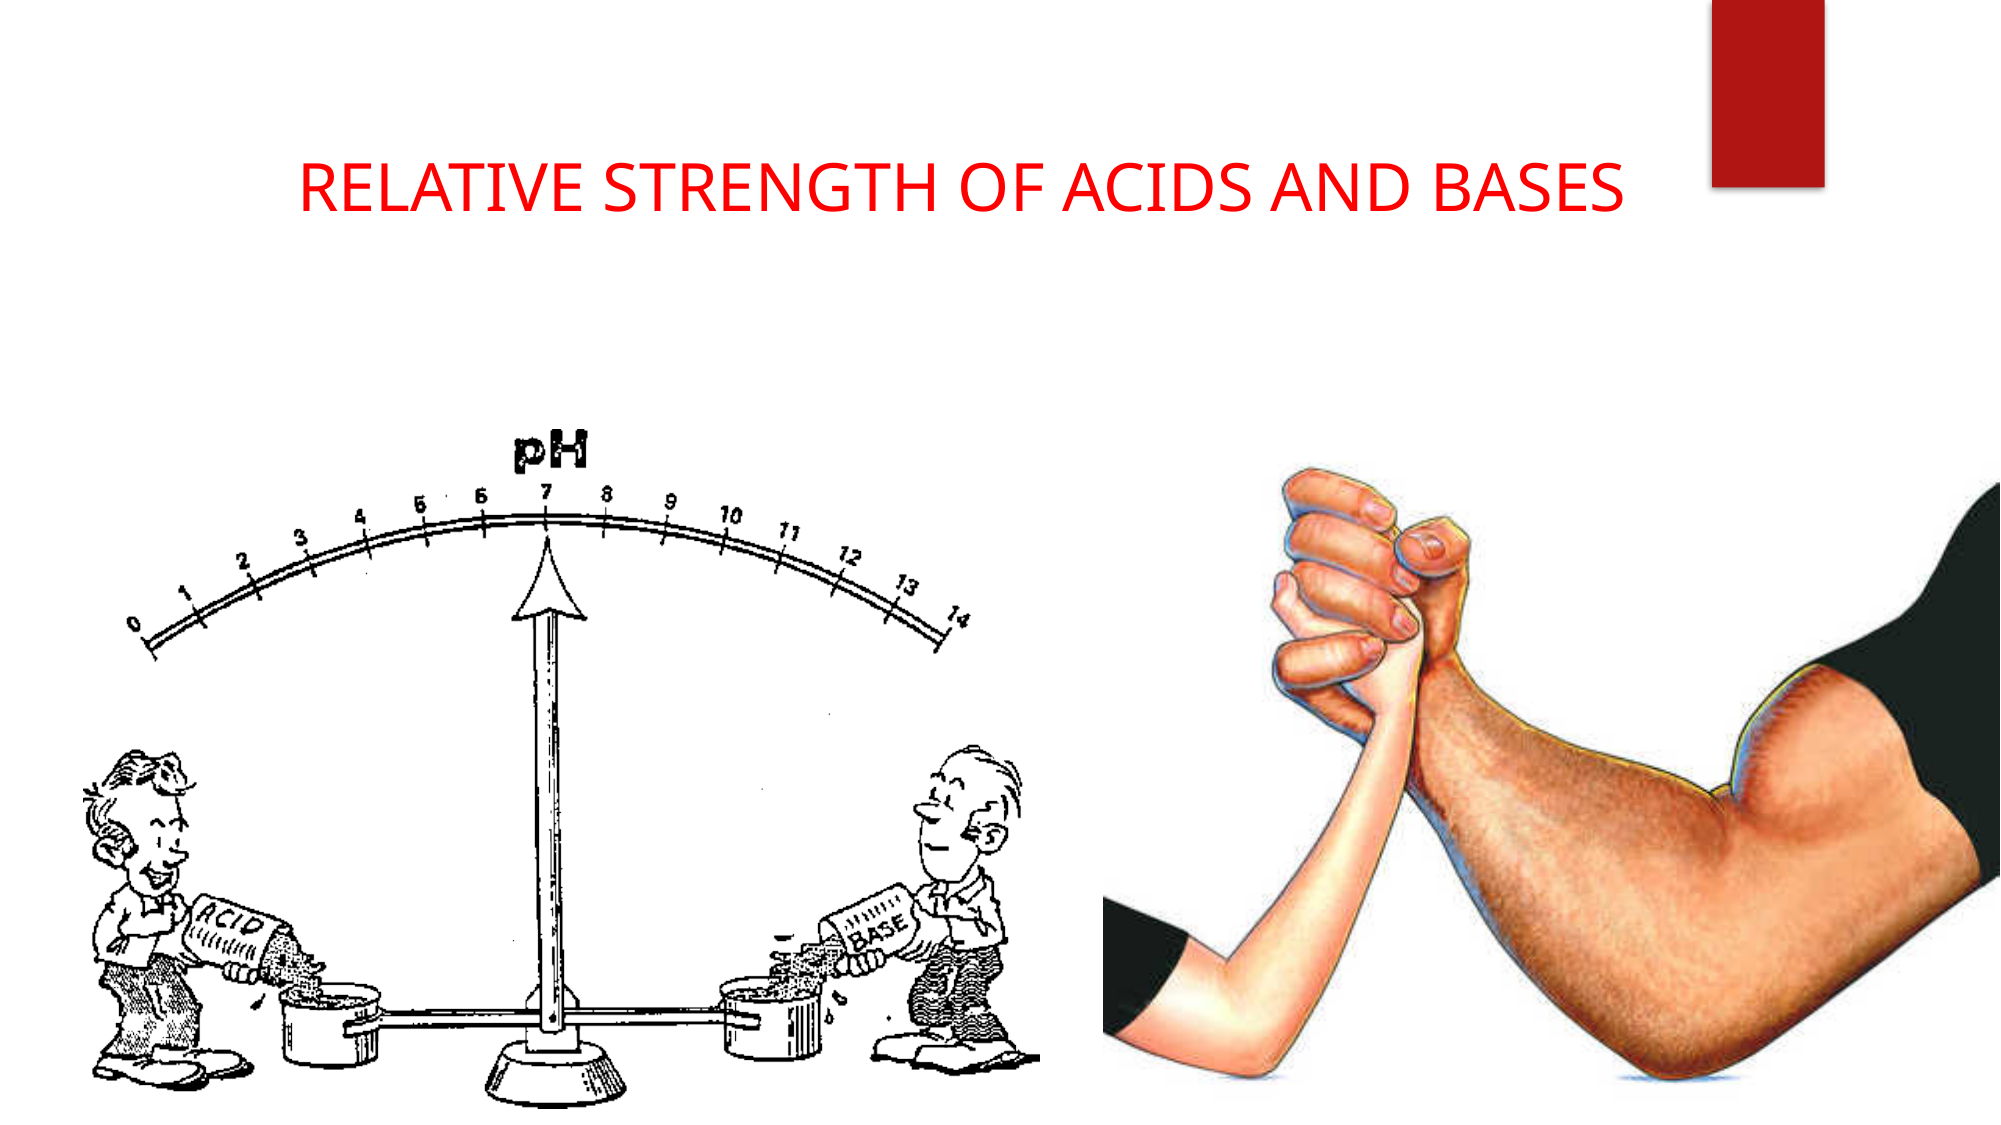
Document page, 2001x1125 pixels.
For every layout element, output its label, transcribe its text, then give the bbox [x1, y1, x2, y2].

text_box RELATIVE STRENGTH OF ACIDS AND BASES [282, 137, 1643, 232]
picture [82, 428, 1040, 1110]
picture [1103, 447, 2000, 1125]
